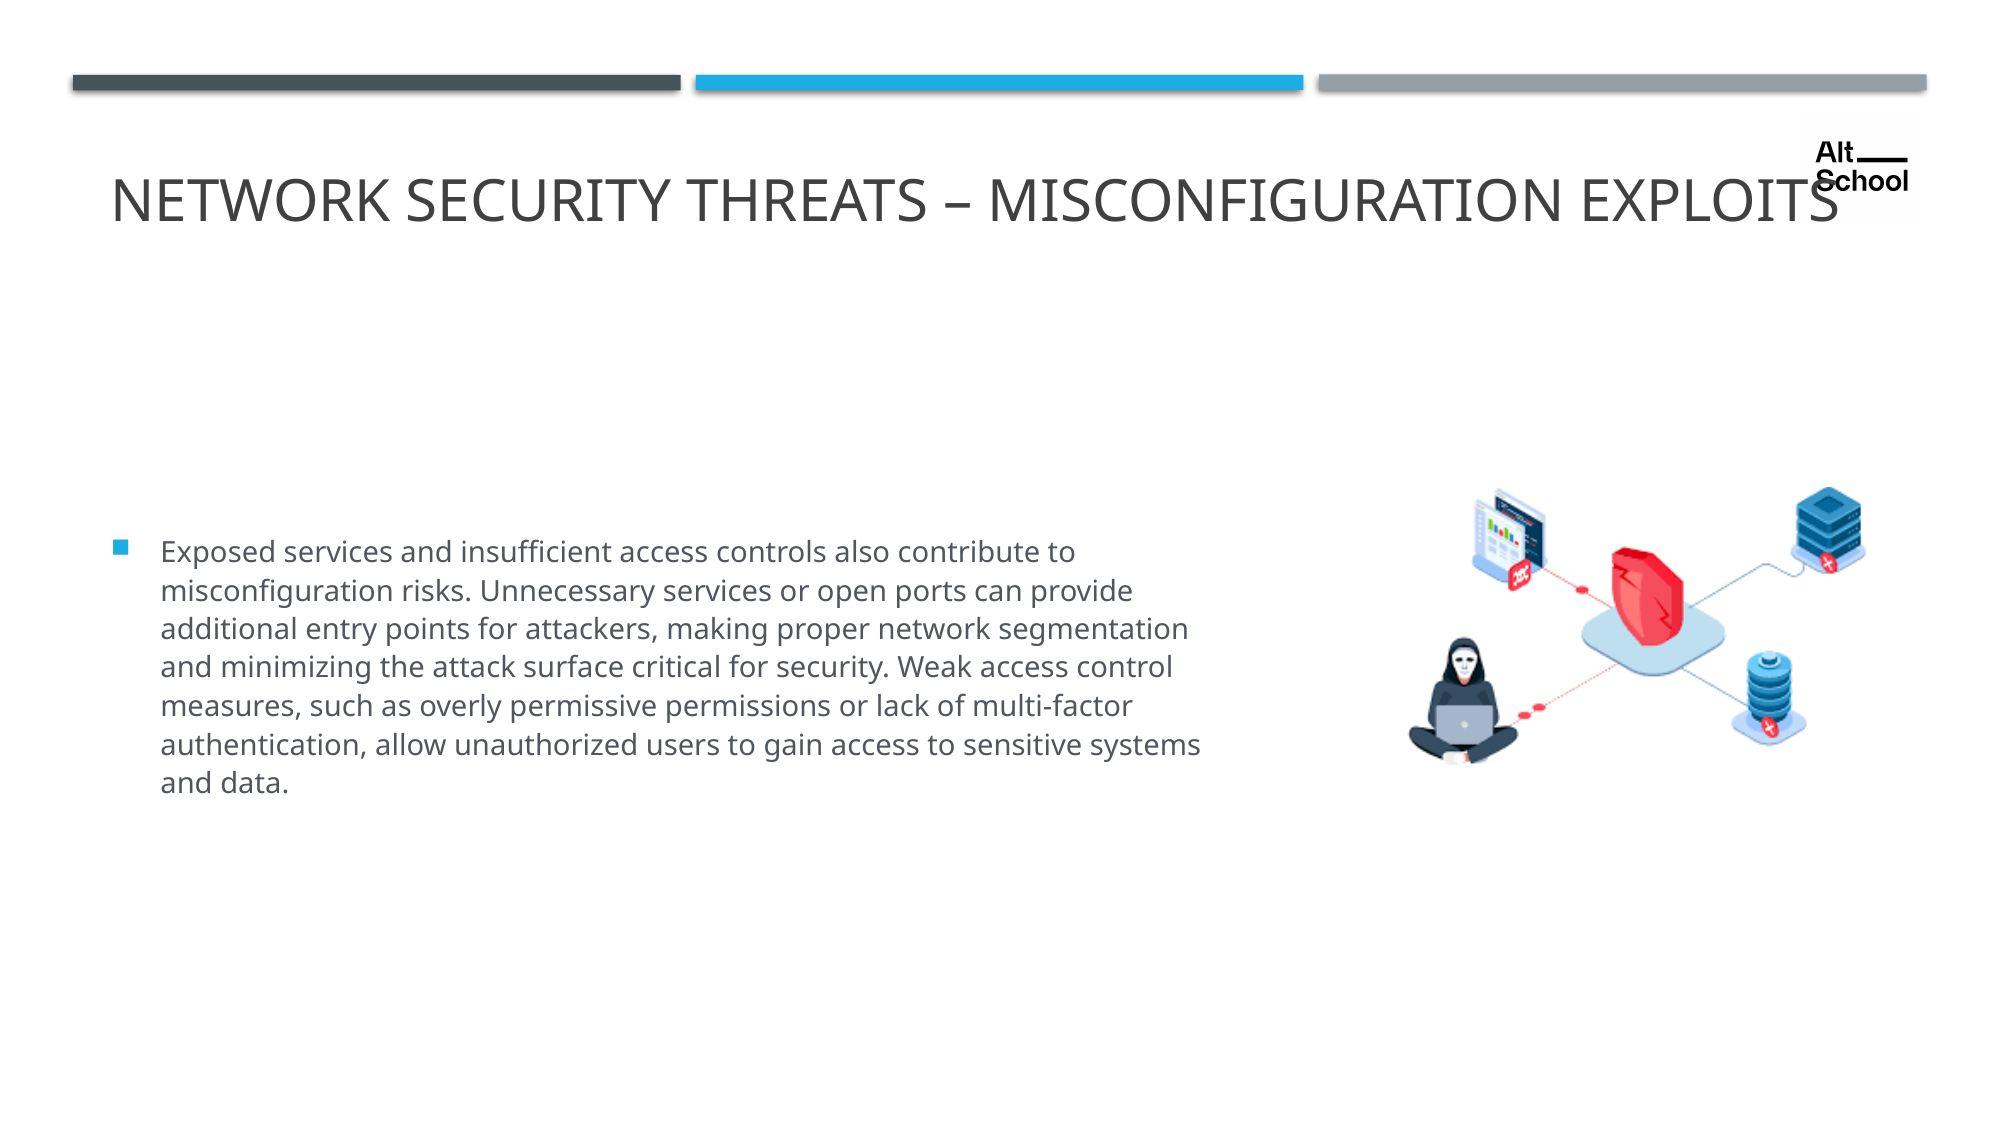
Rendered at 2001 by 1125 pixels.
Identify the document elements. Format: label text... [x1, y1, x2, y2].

picture [1805, 112, 1916, 223]
title NETWORK SECURITY THREATS – Misconfiguration Exploits [95, 115, 1905, 311]
picture [1390, 487, 1873, 791]
list Exposed services and insufficient access controls also contribute to misconfiguration risks. Unnecessary services or open ports can provide additional entry points for attackers, making proper network segmentation and minimizing the attack surface critical for security. Weak access control measures, such as overly permissive permissions or lack of multi-factor authentication, allow unauthorized users to gain access to sensitive systems and data. [95, 383, 1248, 981]
